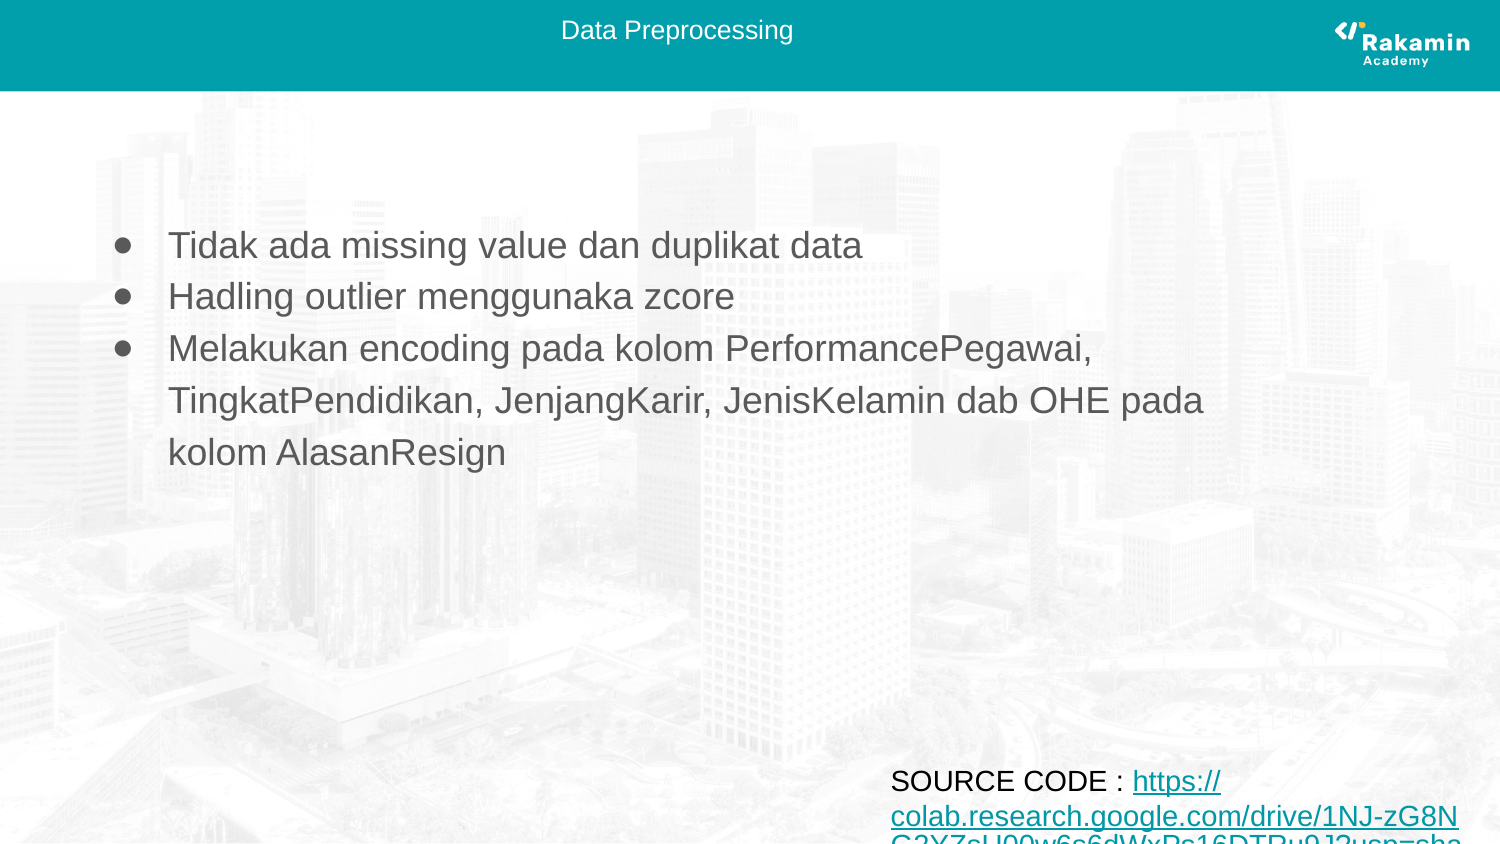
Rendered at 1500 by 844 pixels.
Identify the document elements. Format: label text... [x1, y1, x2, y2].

text_box SOURCE CODE : https://colab.research.google.com/drive/1NJ-zG8NG2YZsU00w6s6dWxPs16DTRu9J?usp=sharing [875, 755, 1485, 844]
title Data Preprocessing [51, 0, 1304, 92]
list Tidak ada missing value dan duplikat data Hadling outlier menggunaka zcore Melakukan encoding pada kolom PerformancePegawai, TingkatPendidikan, JenjangKarir, JenisKelamin dab OHE pada kolom AlasanResign [78, 198, 1277, 683]
picture [0, 0, 1500, 844]
